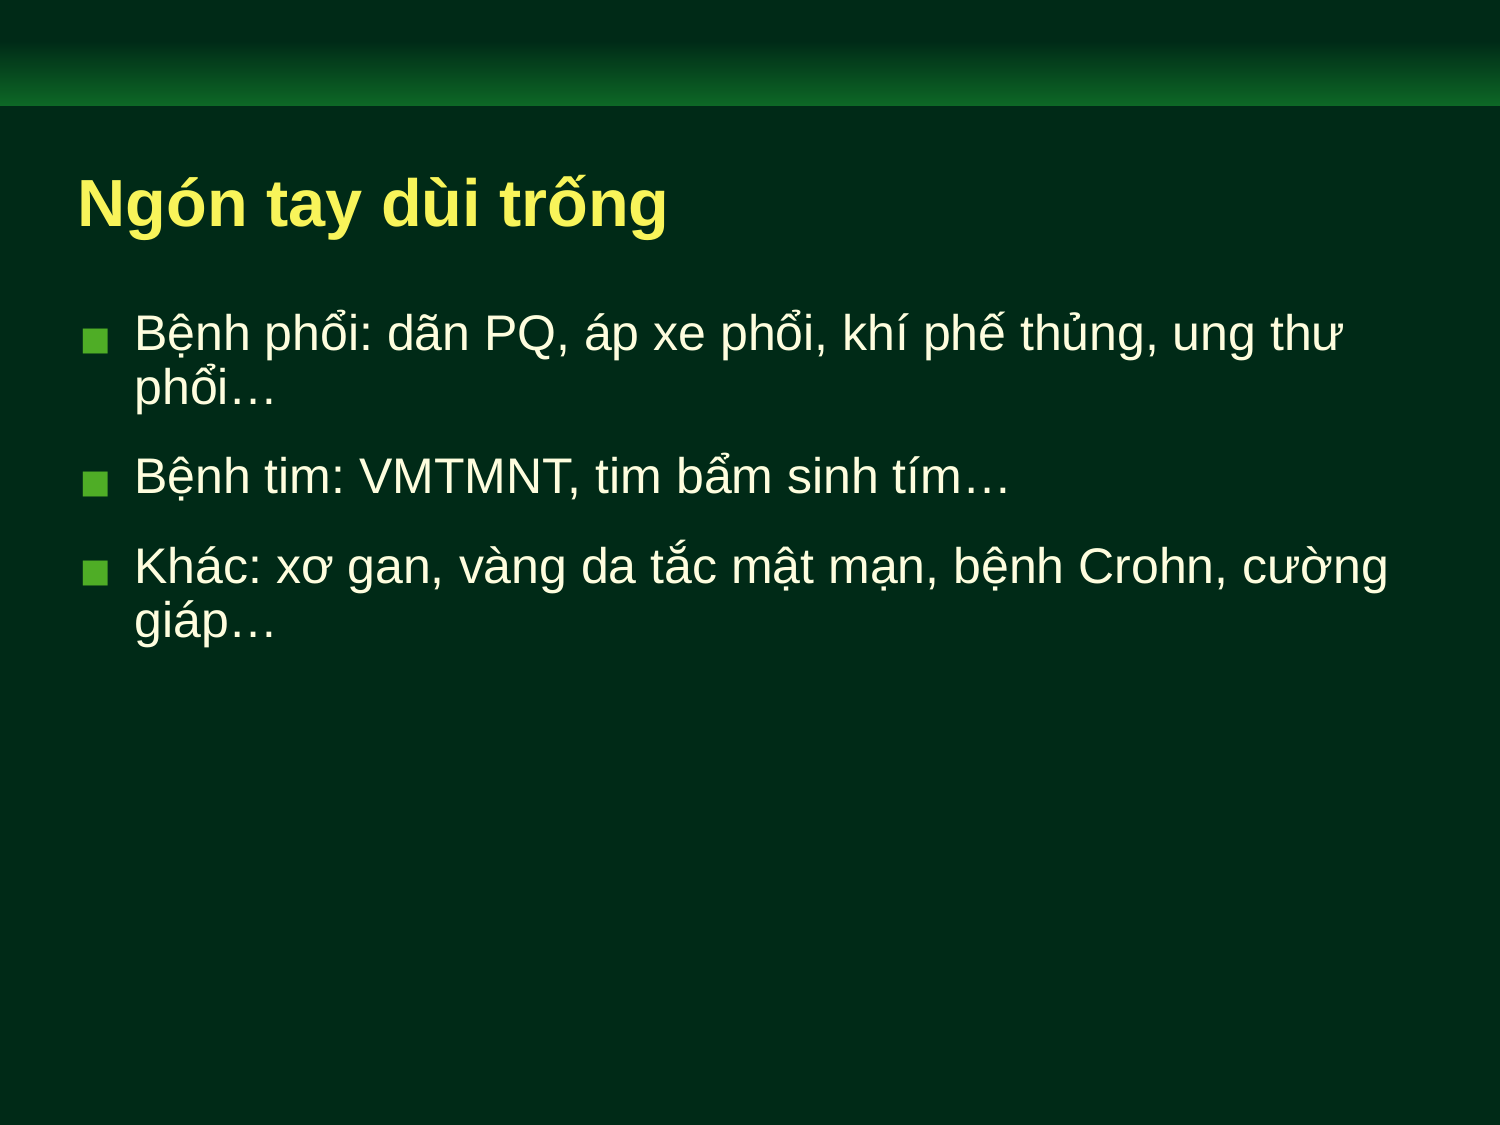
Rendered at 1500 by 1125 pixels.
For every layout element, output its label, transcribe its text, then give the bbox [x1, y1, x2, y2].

list Bệnh phổi: dãn PQ, áp xe phổi, khí phế thủng, ung thư phổi… Bệnh tim: VMTMNT, tim bẩm sinh tím… Khác: xơ gan, vàng da tắc mật mạn, bệnh Crohn, cường giáp… [63, 299, 1451, 1046]
title Ngón tay dùi trống [62, 109, 1452, 291]
